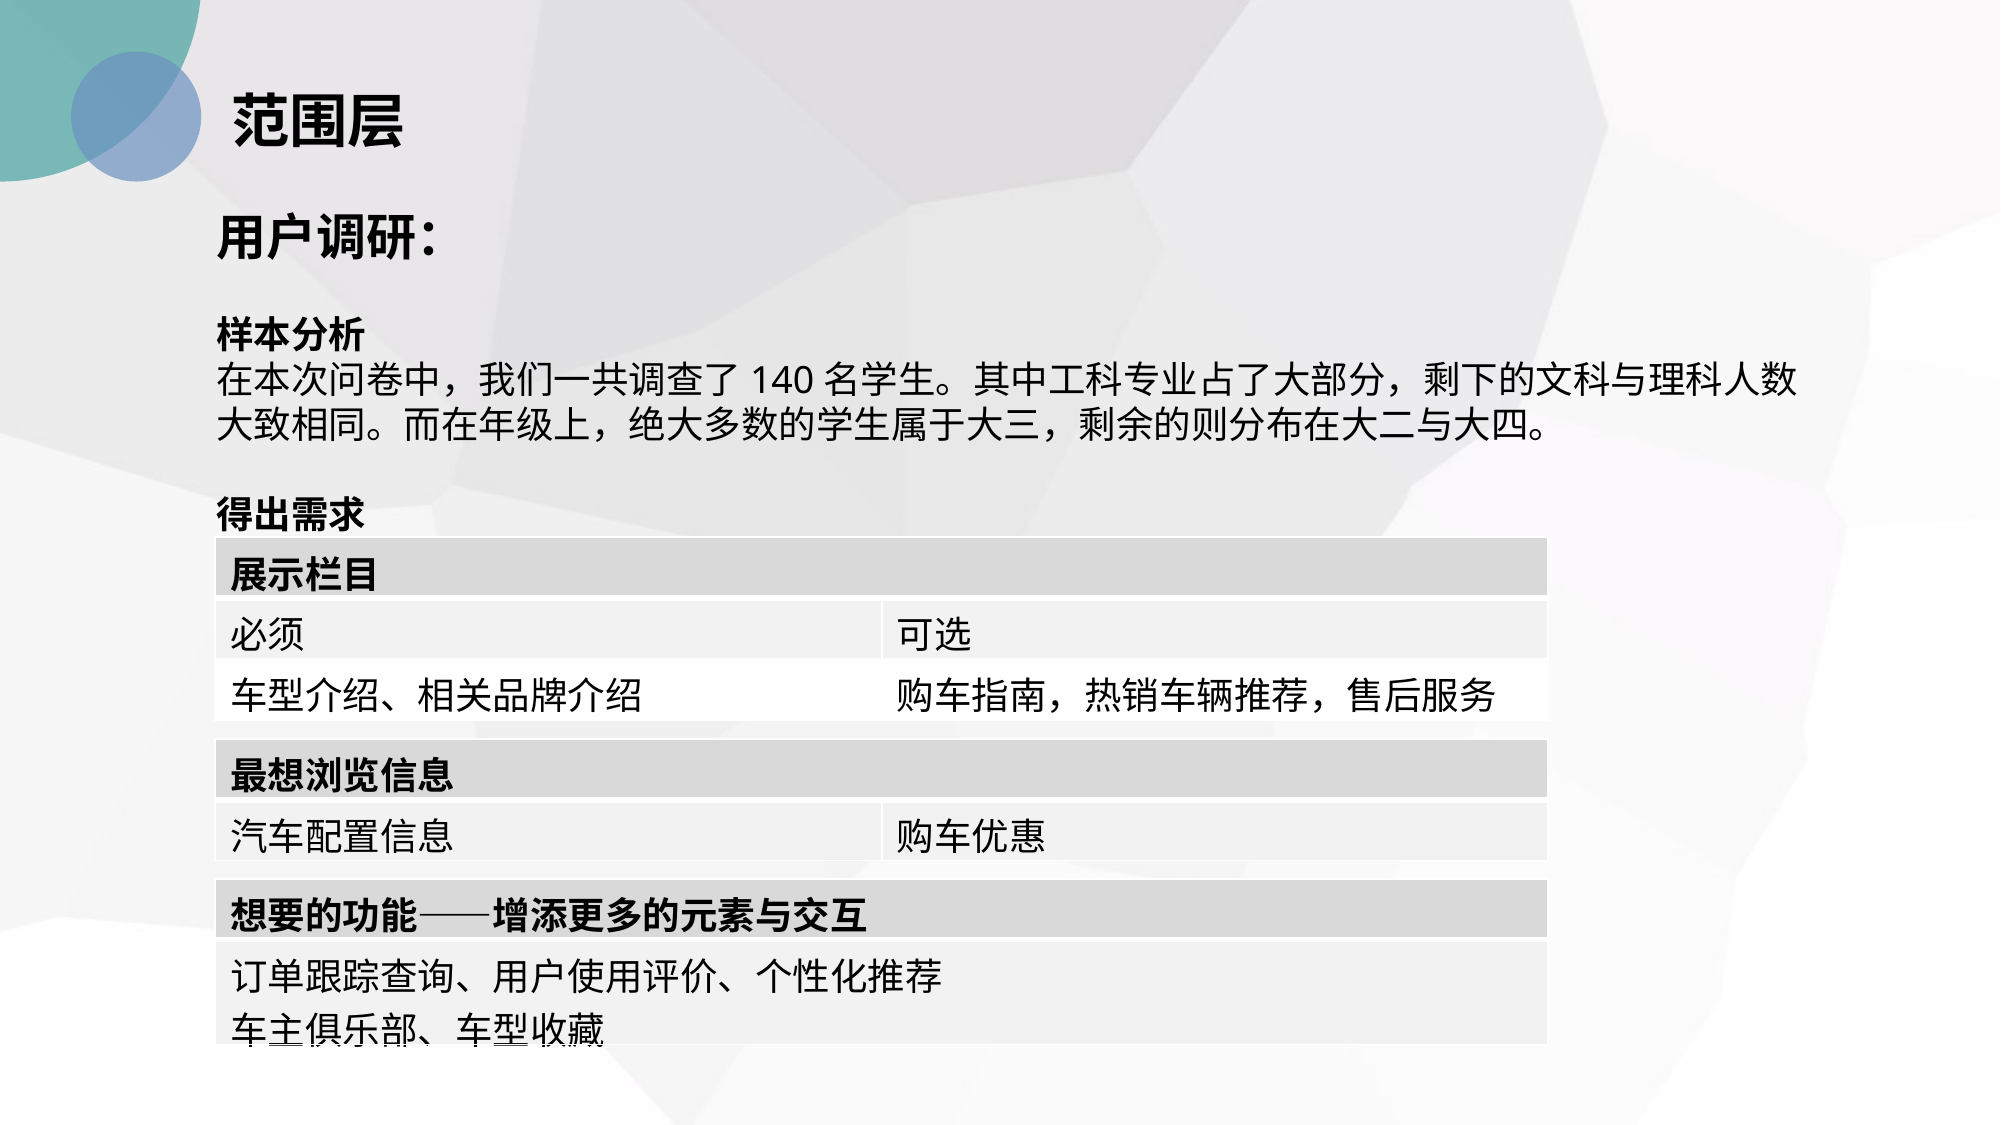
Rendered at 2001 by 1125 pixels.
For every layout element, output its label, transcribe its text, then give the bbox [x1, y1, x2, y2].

table_header 展示栏目 [216, 538, 1547, 595]
text_box [0, 0, 202, 183]
table_cell 购车优惠 [883, 803, 1547, 860]
table_cell 车型介绍、相关品牌介绍 [216, 660, 881, 719]
text_box [70, 50, 203, 183]
table_cell 汽车配置信息 [216, 803, 881, 860]
table_header 想要的功能——增添更多的元素与交互 [216, 880, 1547, 937]
table_cell 可选 [883, 601, 1547, 658]
picture [0, 0, 2001, 1125]
table_cell 必须 [216, 601, 881, 658]
table_cell 订单跟踪查询、用户使用评价、个性化推荐 车主俱乐部、车型收藏 [216, 942, 1547, 1044]
table_cell 购车指南，热销车辆推荐，售后服务 [883, 660, 1547, 719]
text_box 范围层 [216, 76, 421, 161]
table_header 最想浏览信息 [216, 740, 1547, 797]
text_box 用户调研： 样本分析 在本次问卷中，我们一共调查了140名学生。其中工科专业占了大部分，剩下的文科与理科人数大致相同。而在年级上，绝大多数的学生属于大三，剩余的则分布在大二与大四。 得出需求 [201, 198, 1844, 588]
